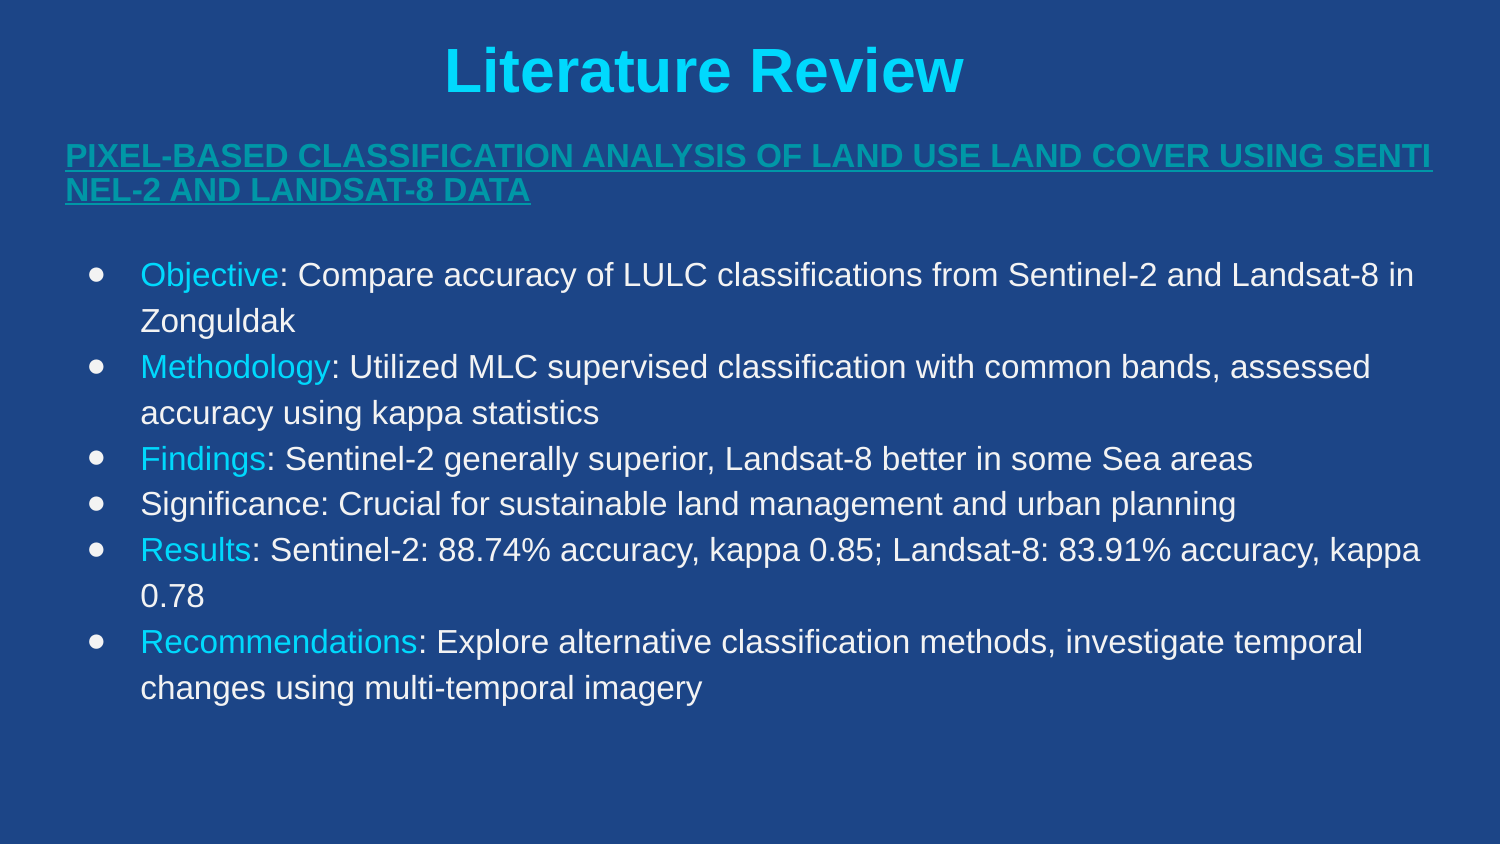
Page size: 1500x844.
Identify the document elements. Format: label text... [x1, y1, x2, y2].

subtitle PIXEL-BASED CLASSIFICATION ANALYSIS OF LAND USE LAND COVER USING SENTINEL-2 AND LANDSAT-8 DATA Objective: Compare accuracy of LULC classifications from Sentinel-2 and Landsat-8 in Zonguldak Methodology: Utilized MLC supervised classification with common bands, assessed accuracy using kappa statistics Findings: Sentinel-2 generally superior, Landsat-8 better in some Sea areas Significance: Crucial for sustainable land management and urban planning Results: Sentinel-2: 88.74% accuracy, kappa 0.85; Landsat-8: 83.91% accuracy, kappa 0.78 Recommendations: Explore alternative classification methods, investigate temporal changes using multi-temporal imagery [50, 119, 1450, 830]
title Literature Review [72, 30, 1337, 105]
